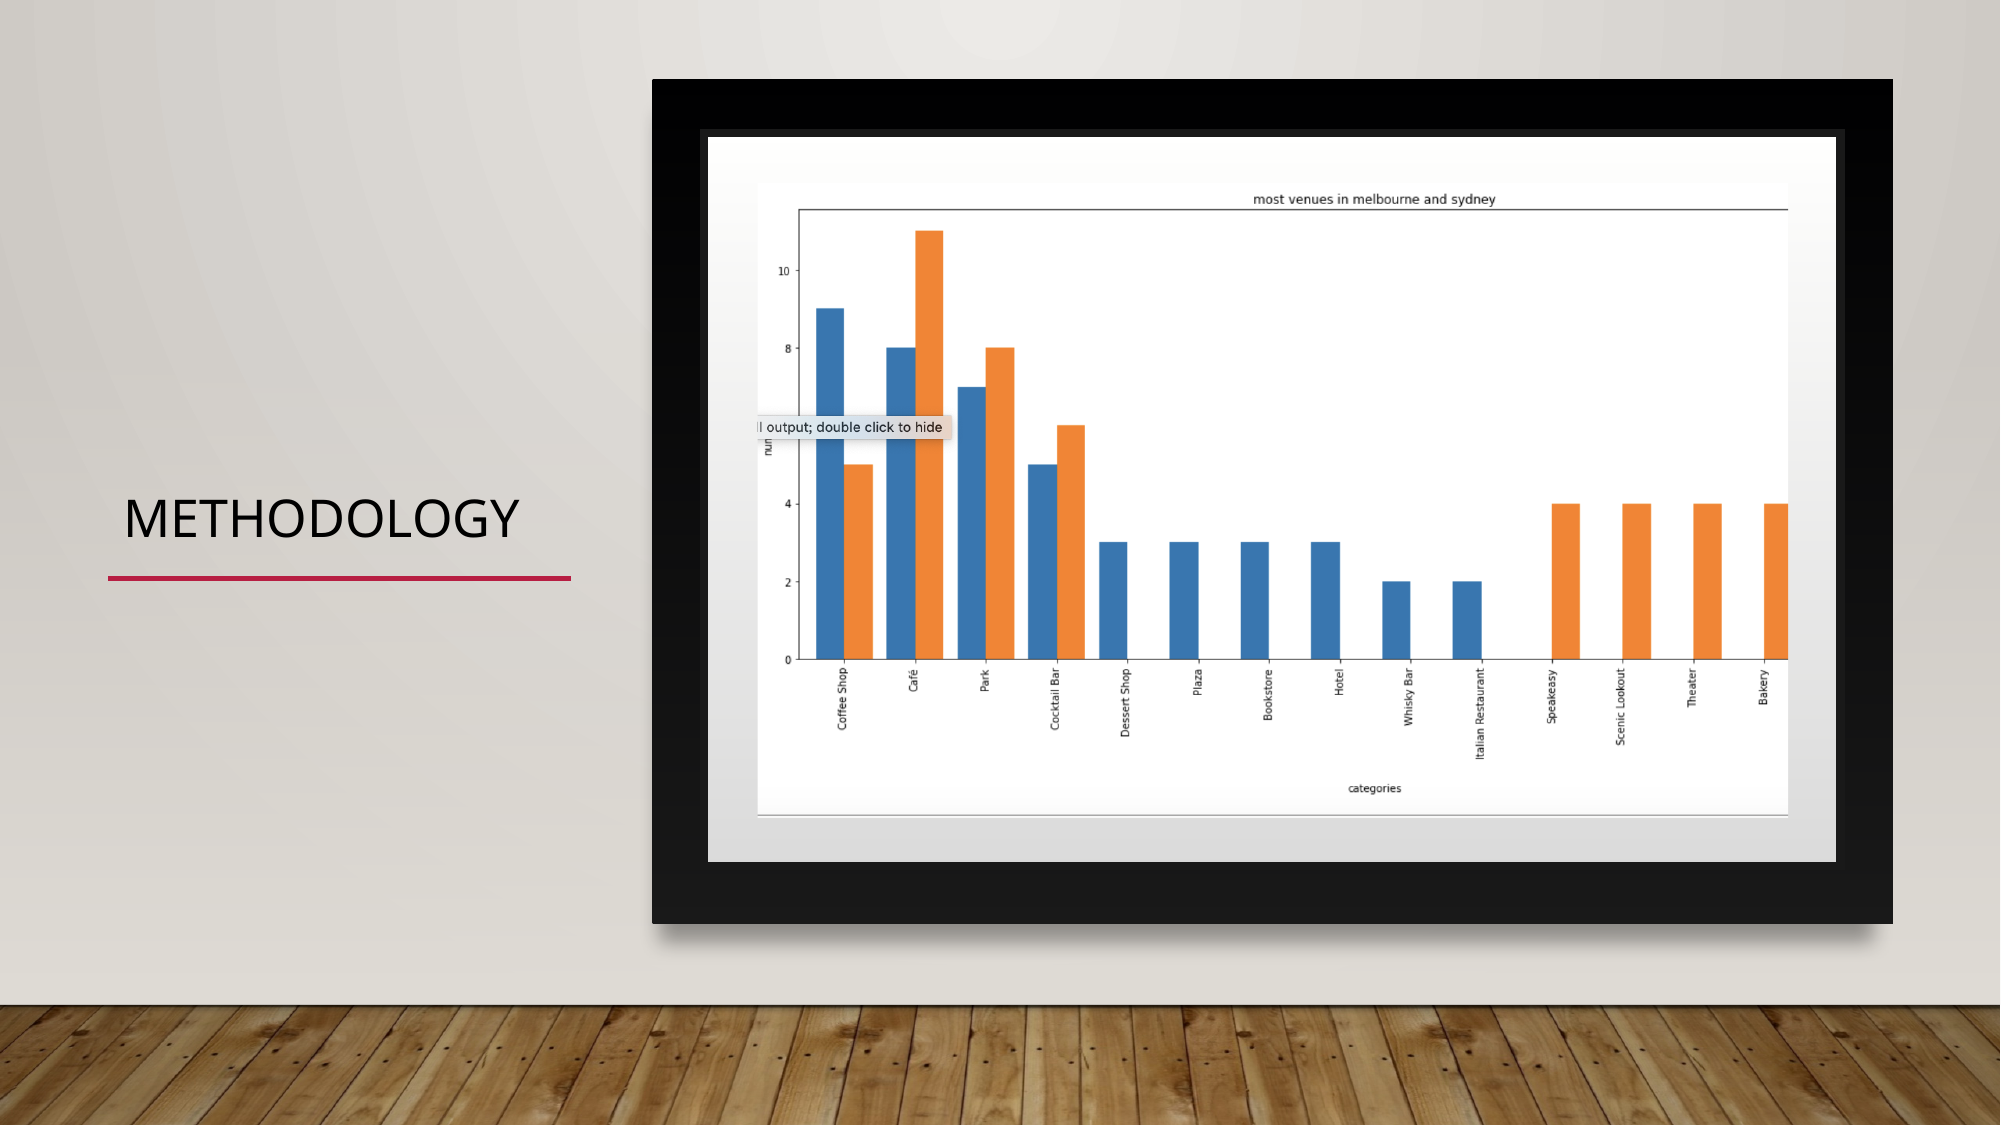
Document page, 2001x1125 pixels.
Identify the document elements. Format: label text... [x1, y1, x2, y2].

picture [0, 1006, 2000, 1125]
text_box [0, 330, 2000, 1004]
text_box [652, 78, 1894, 924]
title methodology [108, 241, 572, 549]
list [757, 182, 1789, 818]
text_box [0, 0, 2000, 330]
